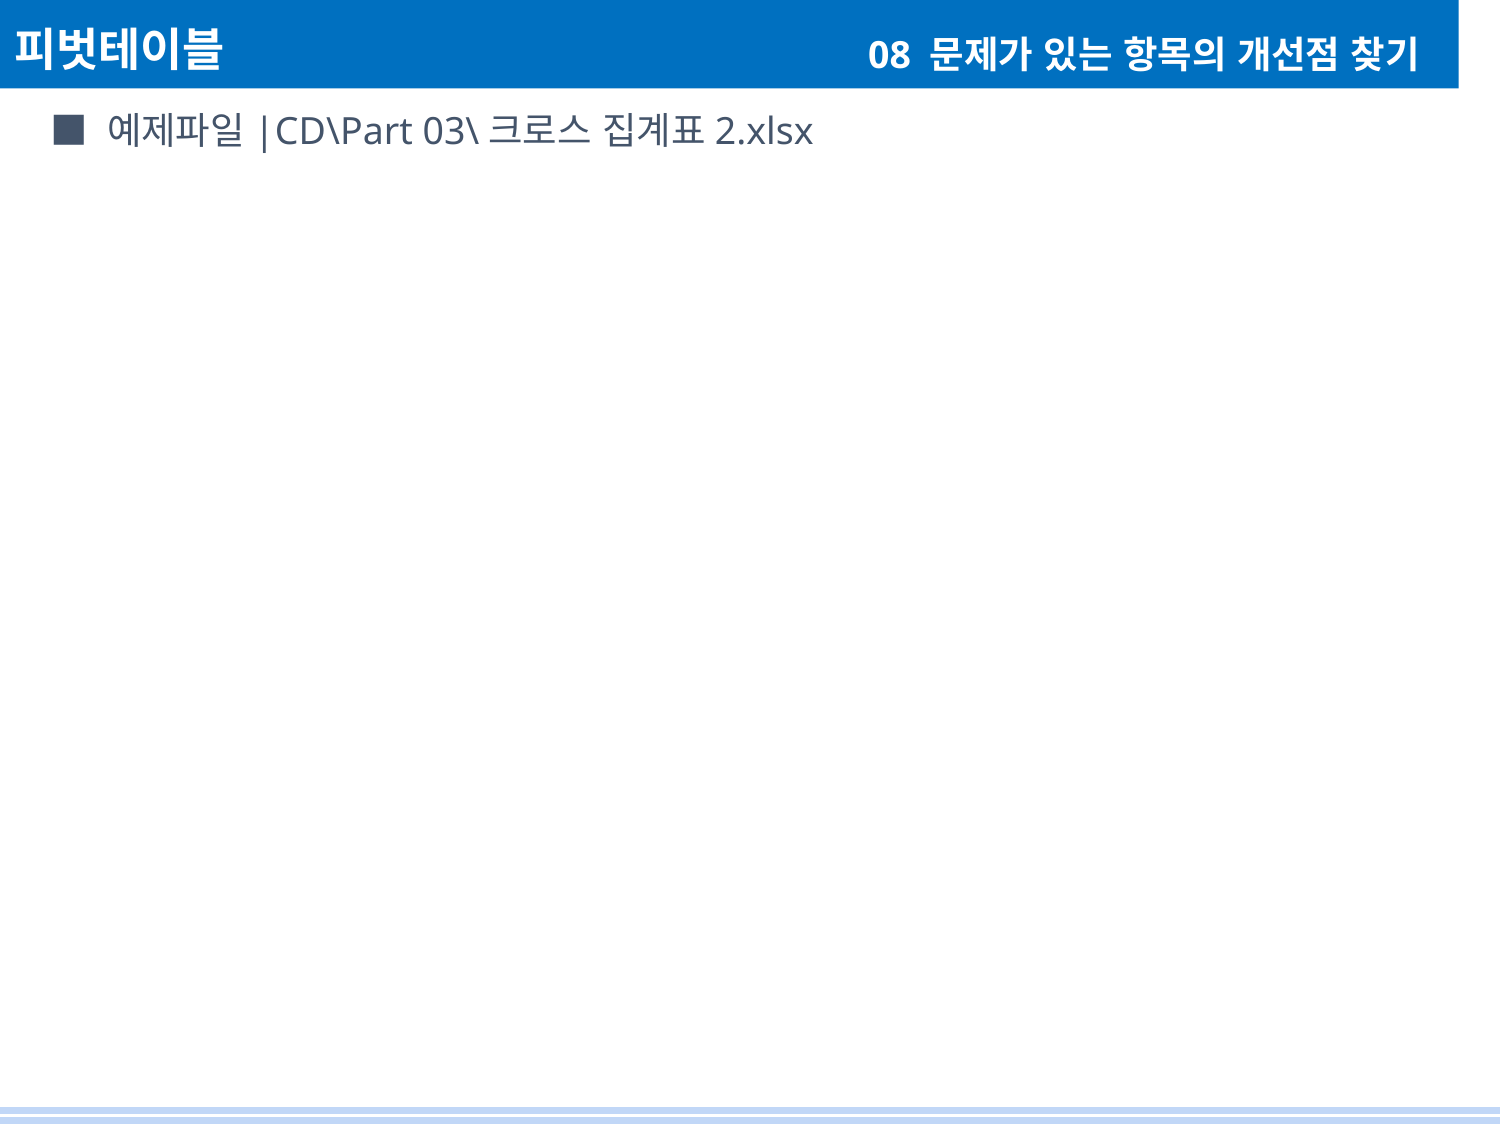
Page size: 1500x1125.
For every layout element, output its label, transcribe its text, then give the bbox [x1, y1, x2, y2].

text_box ■ 예제파일|CD\Part 03\크로스 집계표2.xlsx [35, 100, 1417, 160]
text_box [0, 0, 1459, 89]
